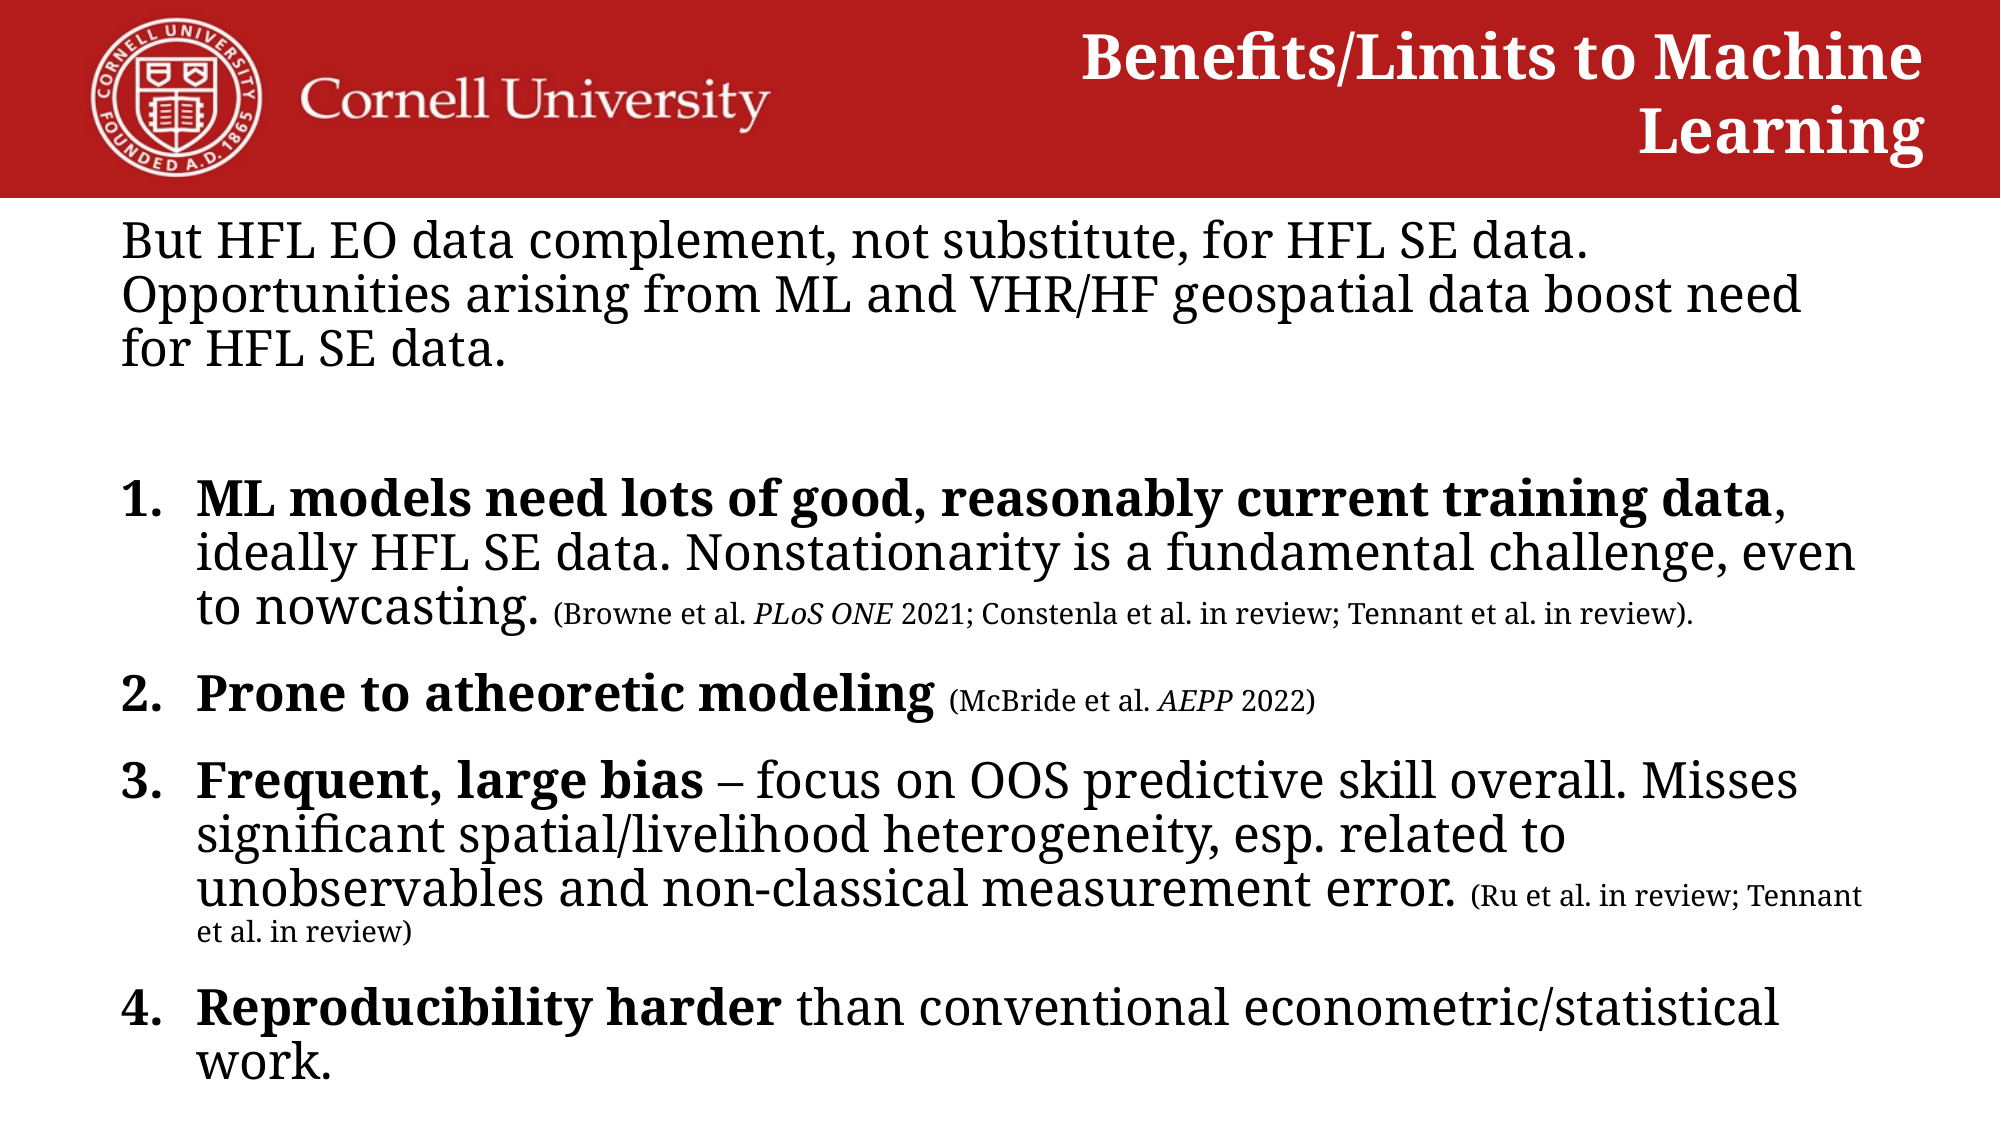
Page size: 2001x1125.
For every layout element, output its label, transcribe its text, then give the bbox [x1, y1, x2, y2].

picture [0, 0, 2000, 198]
list But HFL EO data complement, not substitute, for HFL SE data. Opportunities arising from ML and VHR/HF geospatial data boost need for HFL SE data. ML models need lots of good, reasonably current training data, ideally HFL SE data. Nonstationarity is a fundamental challenge, even to nowcasting. (Browne et al. PLoS ONE 2021; Constenla et al. in review; Tennant et al. in review). Prone to atheoretic modeling (McBride et al. AEPP 2022) Frequent, large bias – focus on OOS predictive skill overall. Misses significant spatial/livelihood heterogeneity, esp. related to unobservables and non-classical measurement error. (Ru et al. in review; Tennant et al. in review) Reproducibility harder than conventional econometric/statistical work. Often too technical and high-cost for operational agencies. [106, 207, 1894, 715]
